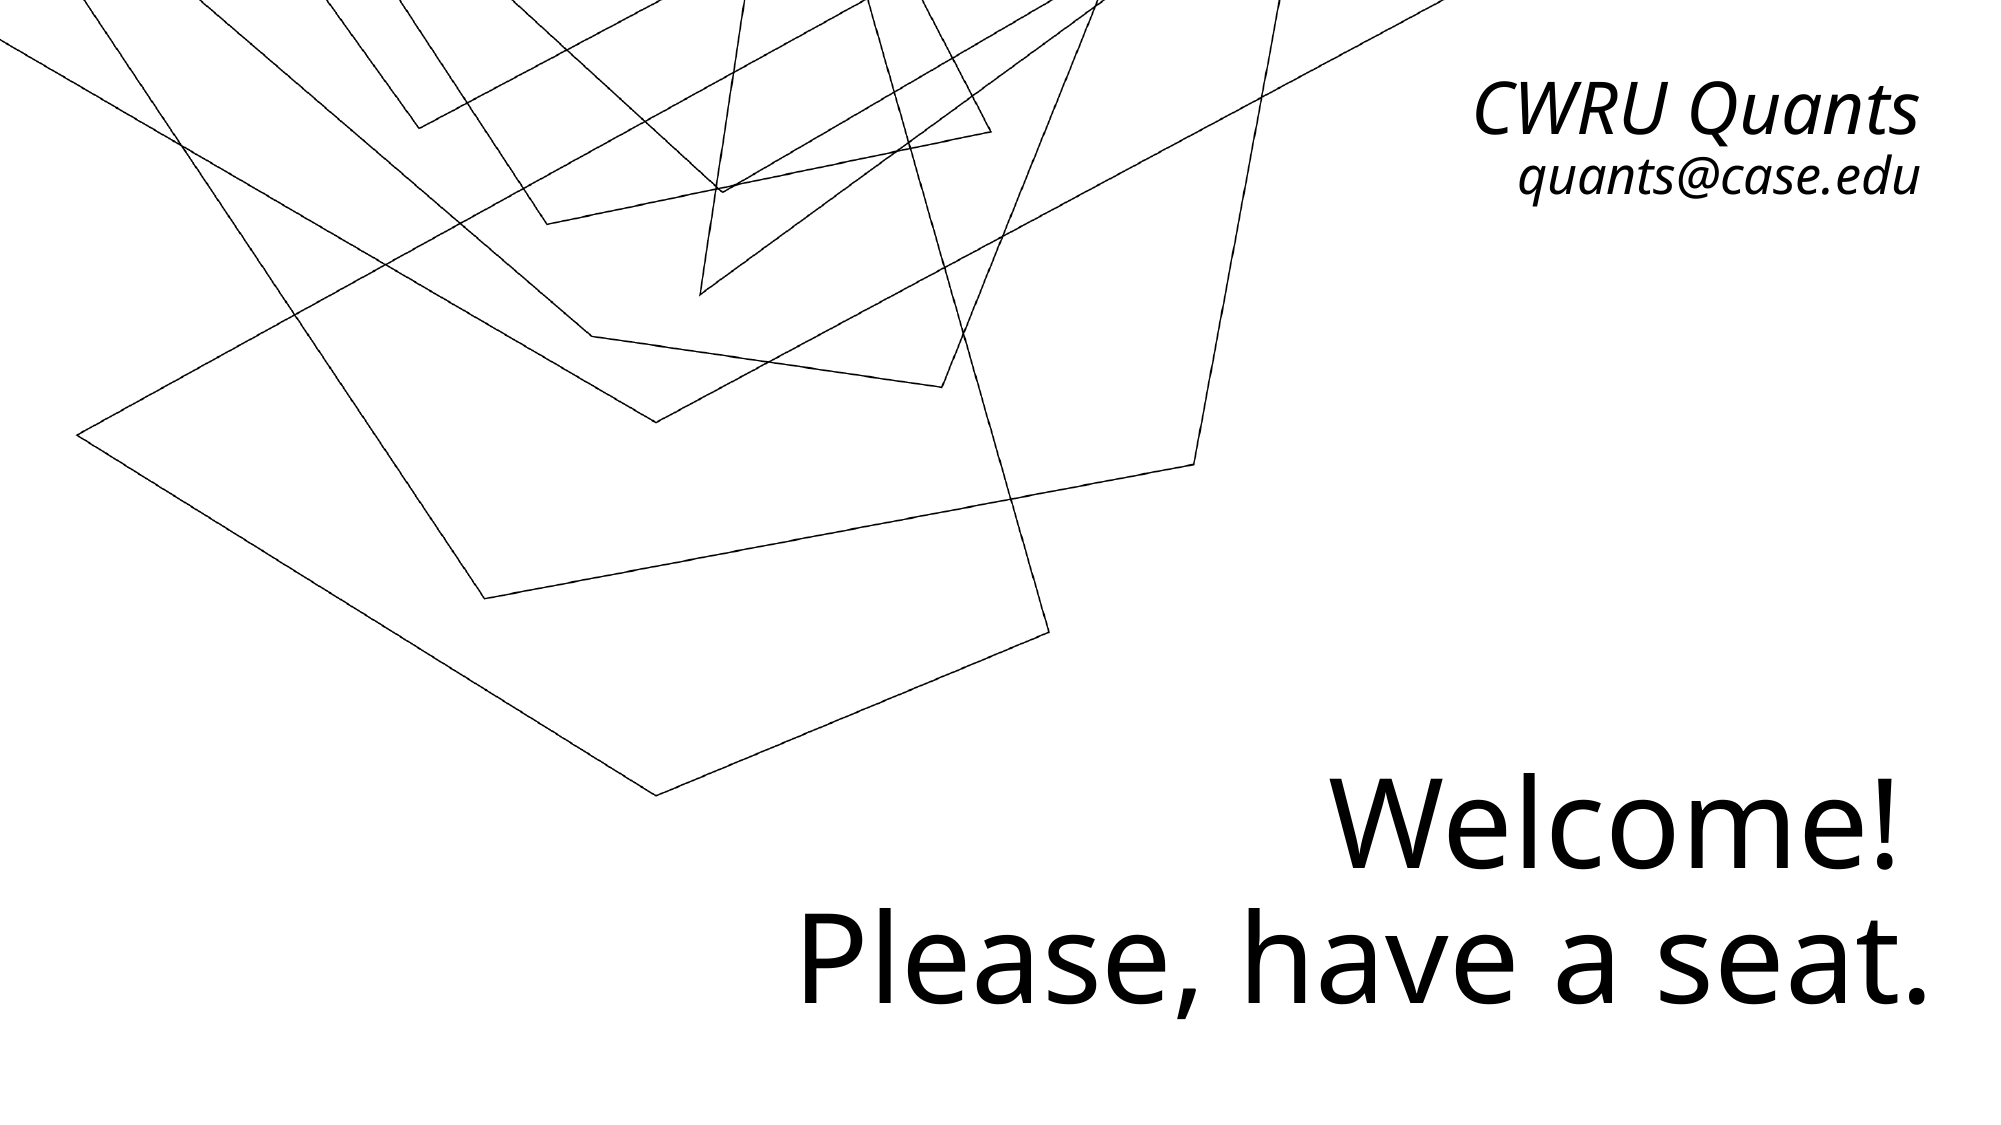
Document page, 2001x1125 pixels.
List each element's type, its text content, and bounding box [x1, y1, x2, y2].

text_box CWRU Quants quants@case.edu [1444, 56, 1937, 365]
title Welcome! Please, have a seat. [593, 633, 1950, 1125]
picture [0, 0, 1557, 830]
